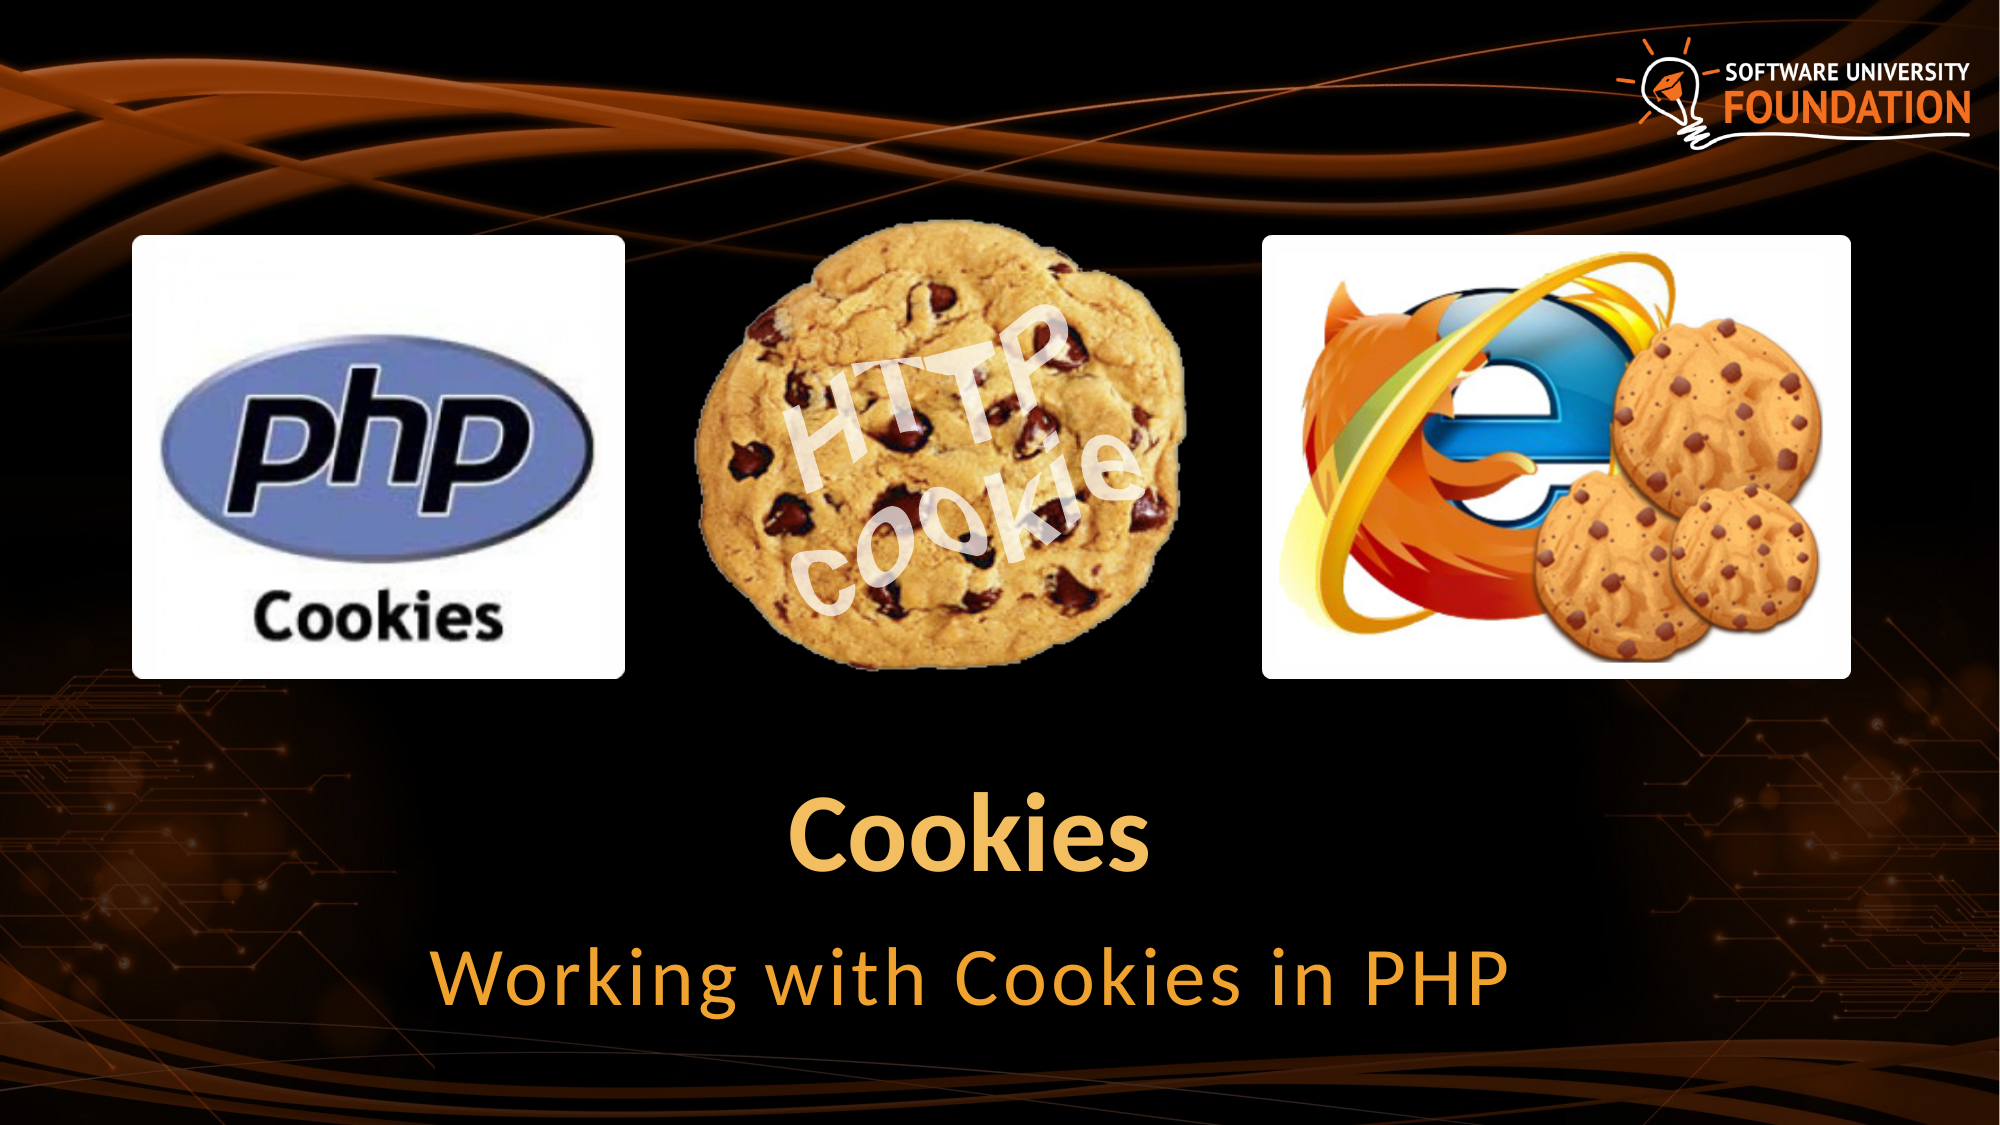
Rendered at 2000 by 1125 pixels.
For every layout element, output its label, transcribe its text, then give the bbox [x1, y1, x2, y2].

list Working with Cookies in PHP [237, 911, 1704, 1025]
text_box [686, 212, 1196, 680]
picture [0, 0, 2000, 1125]
title Cookies [237, 767, 1704, 903]
